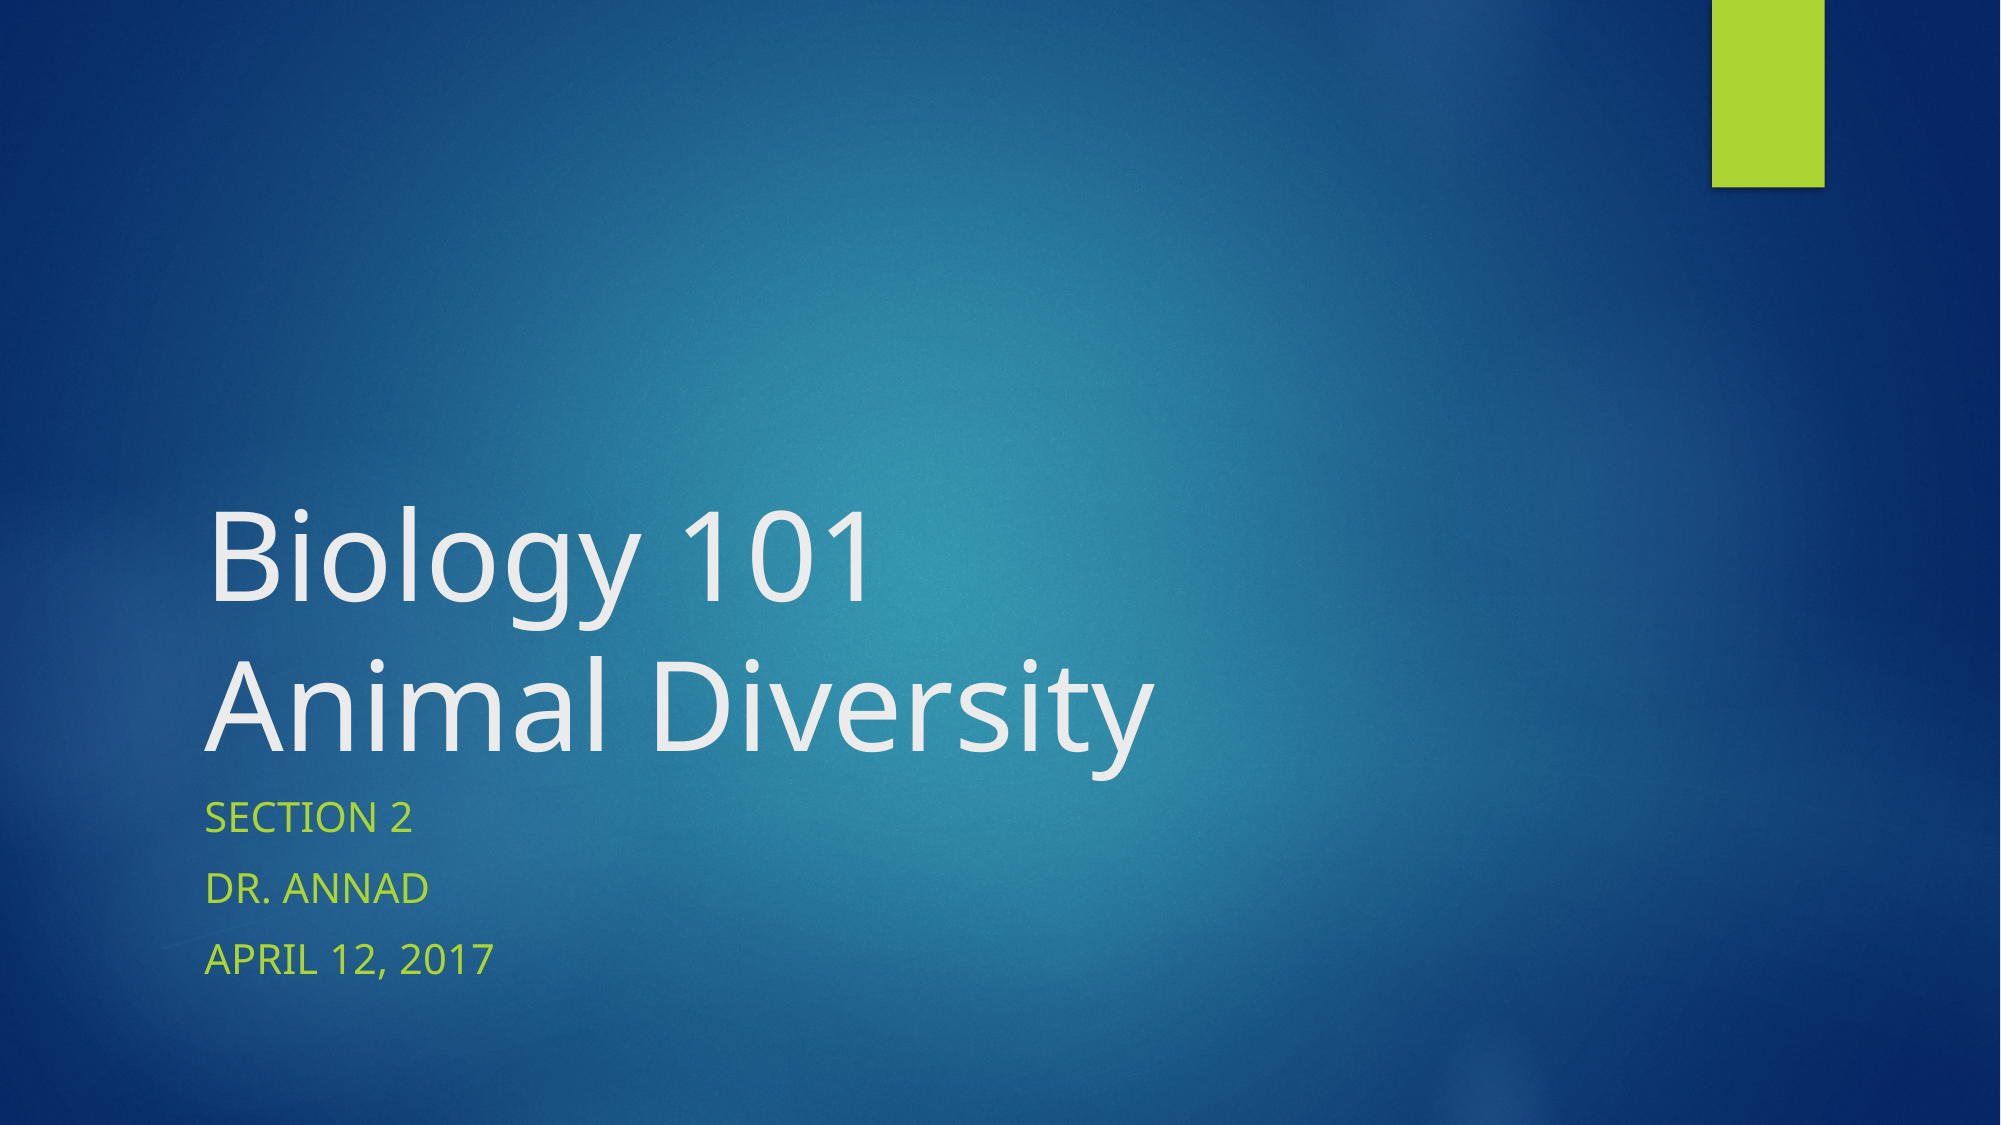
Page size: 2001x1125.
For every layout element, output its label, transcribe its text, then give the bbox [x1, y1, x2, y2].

title Biology 101 Animal Diversity [189, 237, 1960, 784]
subtitle SECTION 2 DR. ANNAD APRIL 12, 2017 [189, 783, 1638, 1007]
picture [0, 0, 2001, 1125]
